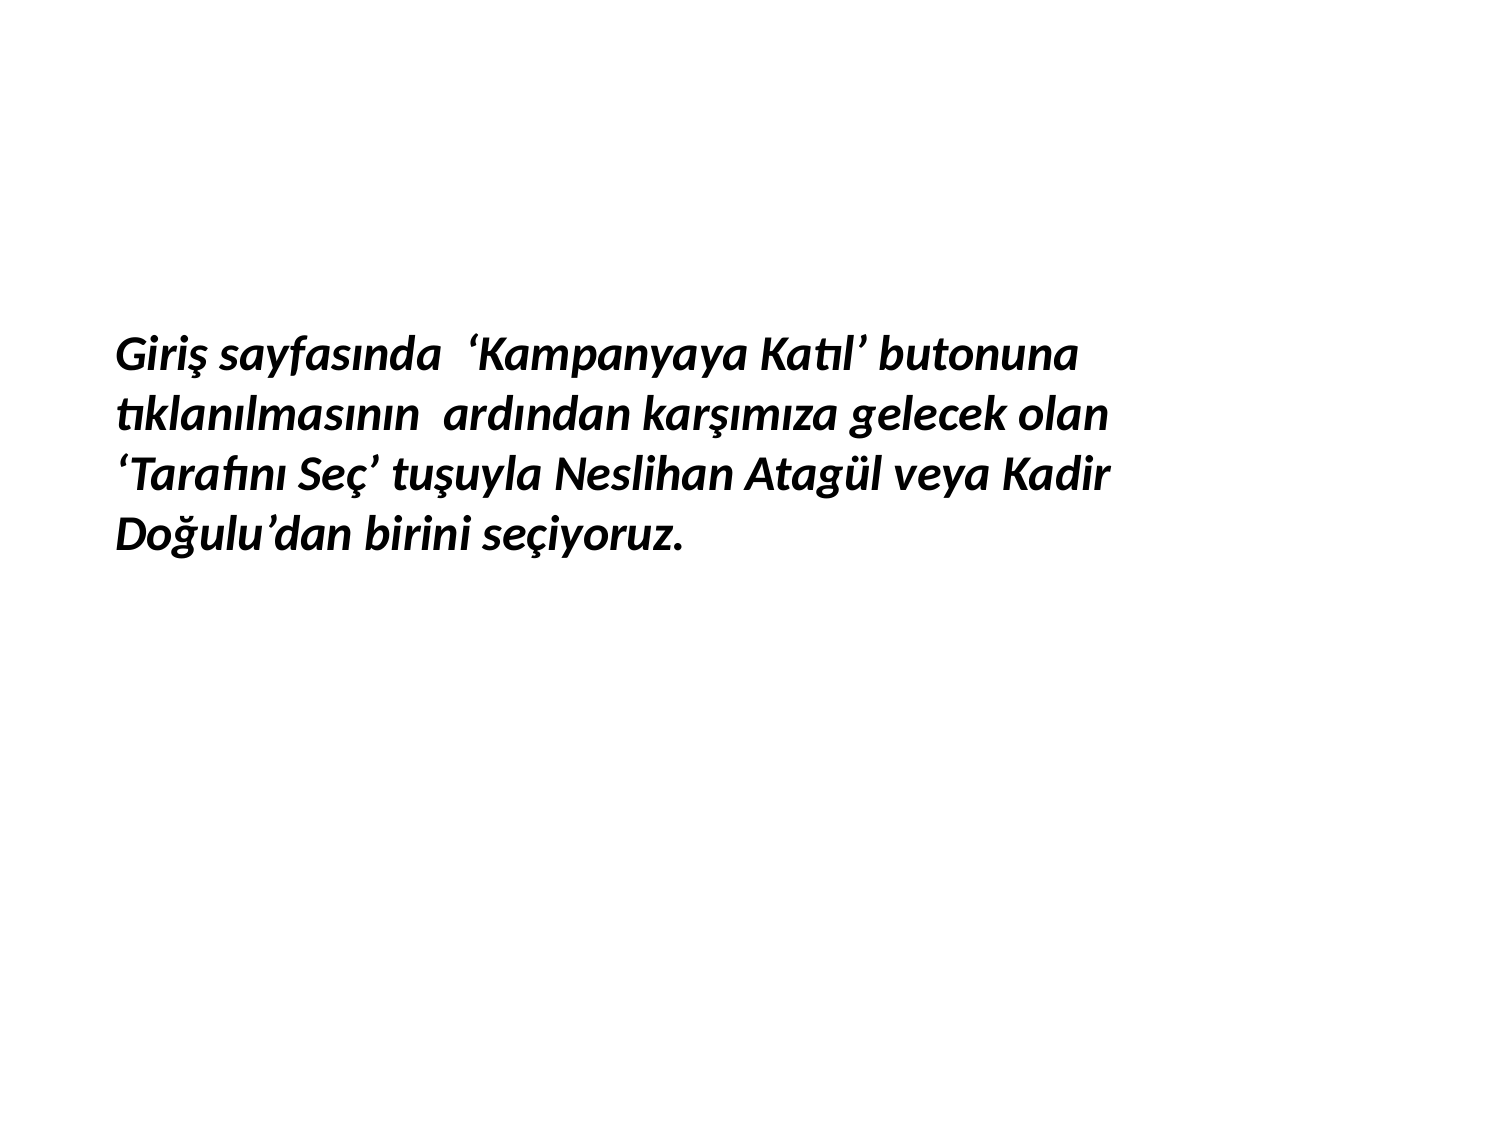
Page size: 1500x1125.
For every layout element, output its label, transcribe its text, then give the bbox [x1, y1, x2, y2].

text_box Giriş sayfasında ‘Kampanyaya Katıl’ butonuna tıklanılmasının ardından karşımıza gelecek olan ‘Tarafını Seç’ tuşuyla Neslihan Atagül veya Kadir Doğulu’dan birini seçiyoruz. [100, 312, 1282, 568]
